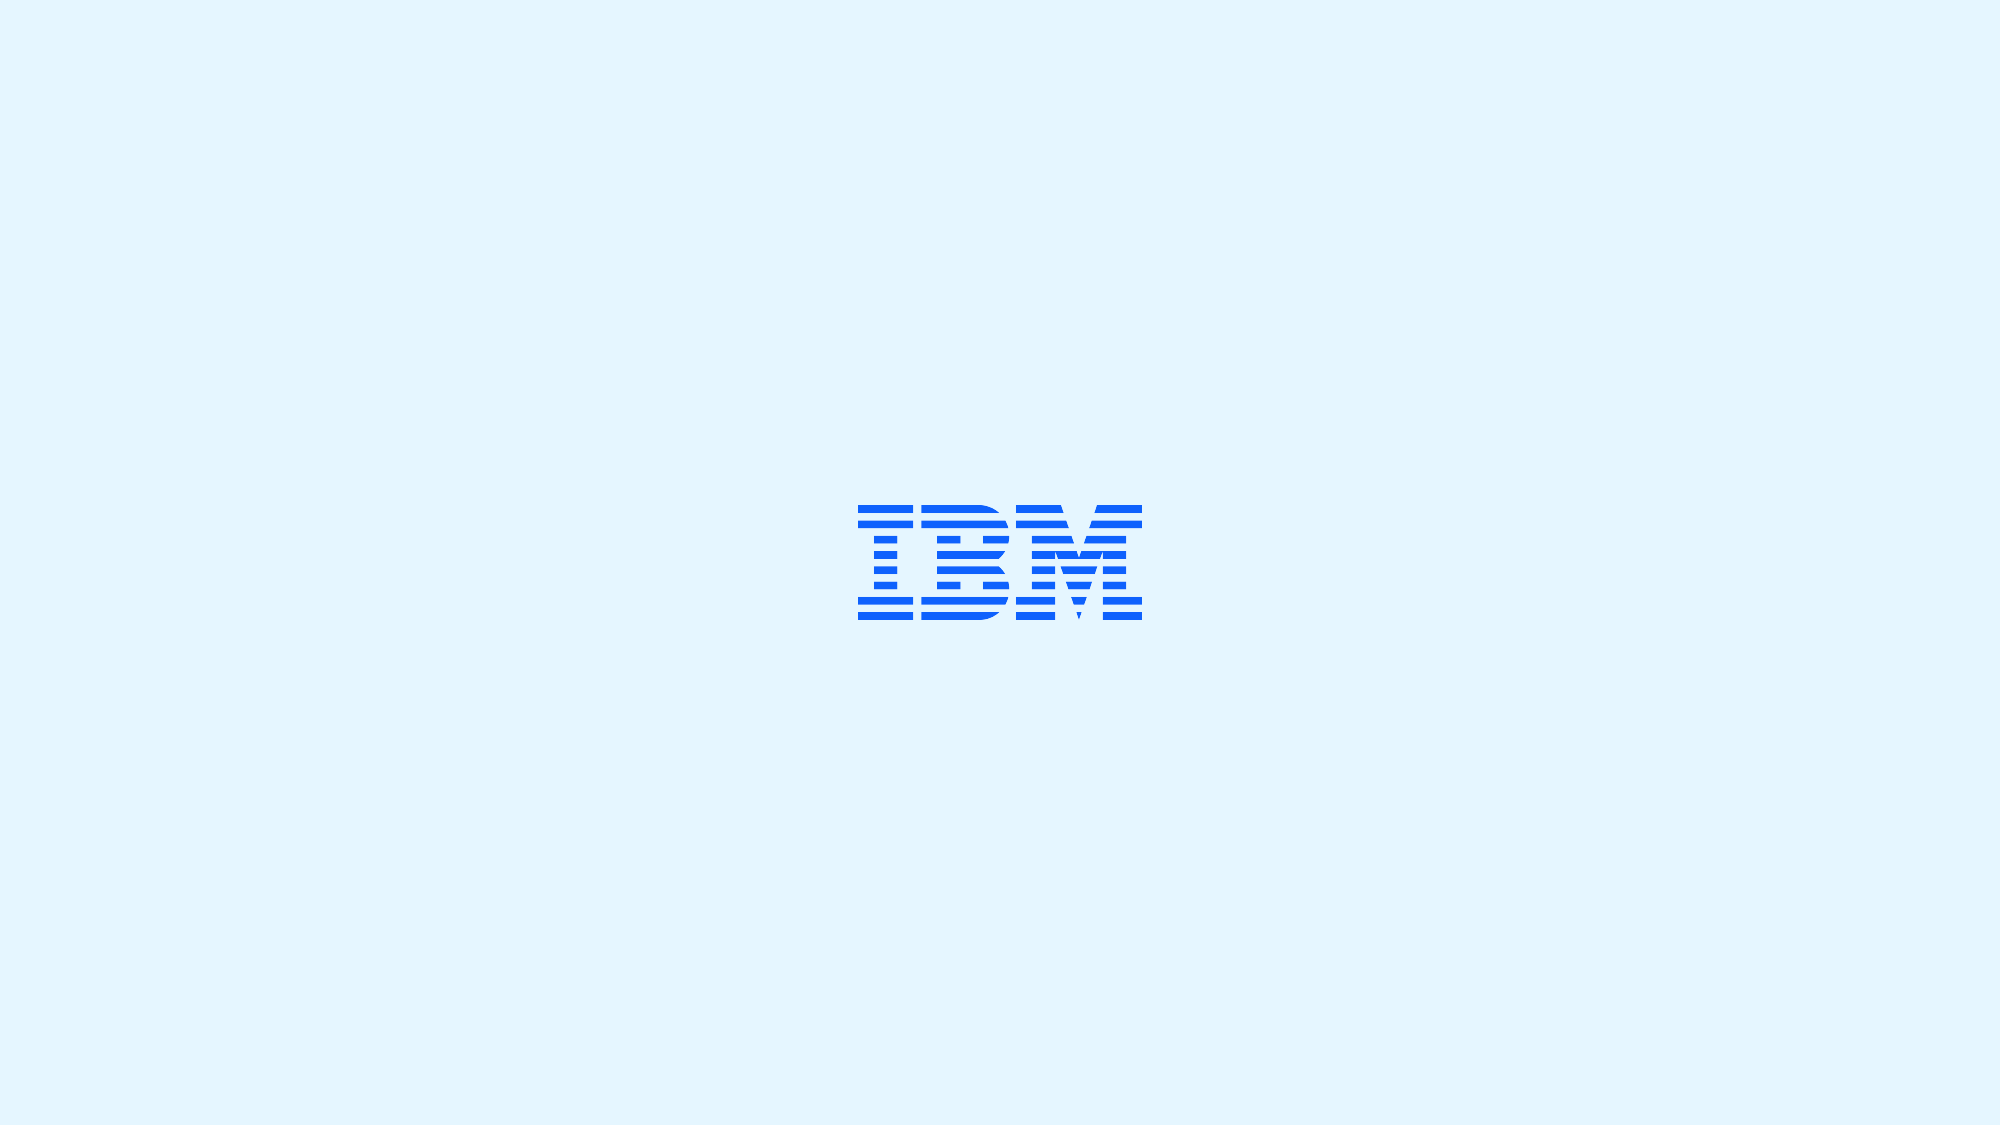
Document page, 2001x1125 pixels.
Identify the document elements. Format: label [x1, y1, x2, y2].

text_box [0, 0, 2000, 1125]
